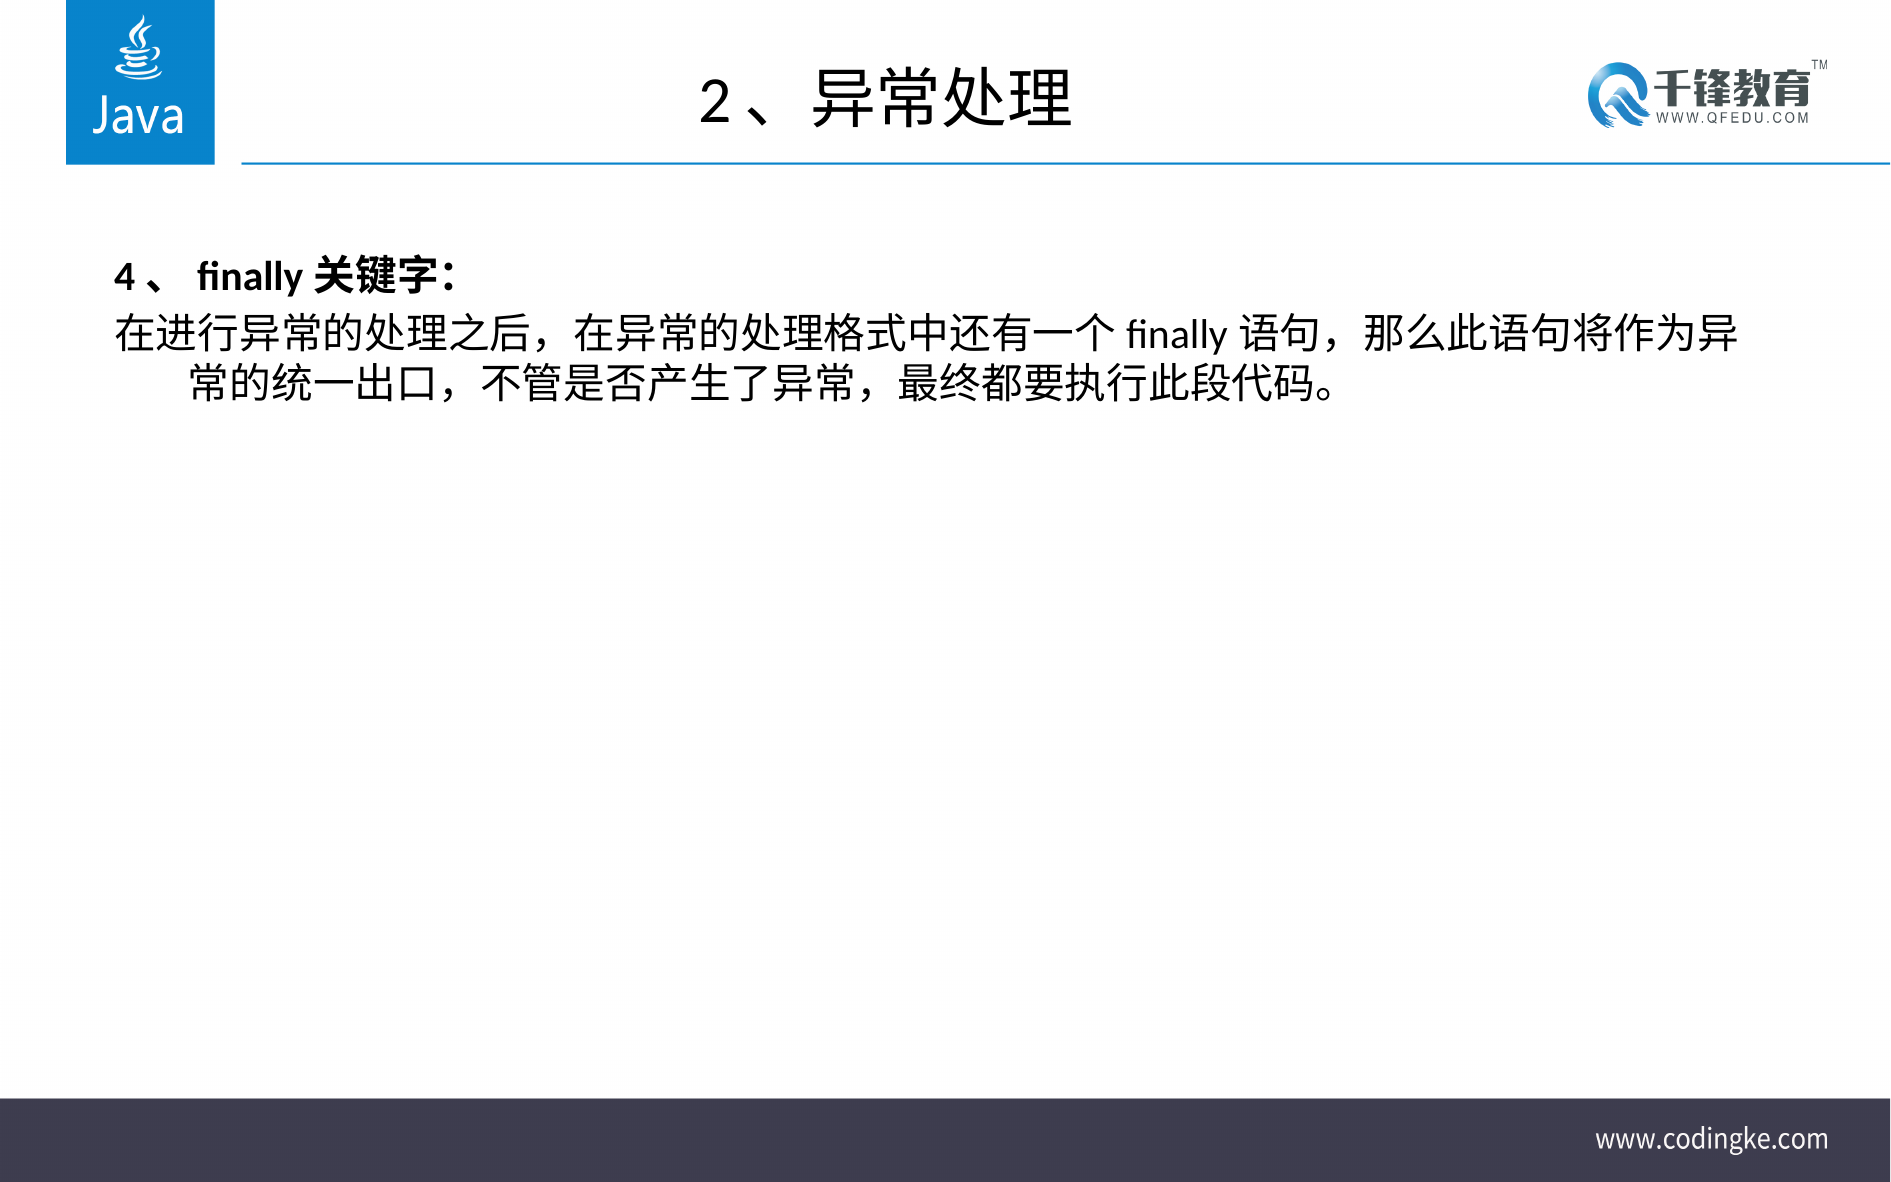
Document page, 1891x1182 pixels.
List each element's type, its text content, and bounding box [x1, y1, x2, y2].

list 4、finally关键字： 在进行异常的处理之后，在异常的处理格式中还有一个finally语句，那么此语句将作为异常的统一出口，不管是否产生了异常，最终都要执行此段代码。 [94, 239, 1796, 1036]
title 2、异常处理 [236, 47, 1536, 147]
picture [0, 0, 1891, 1182]
